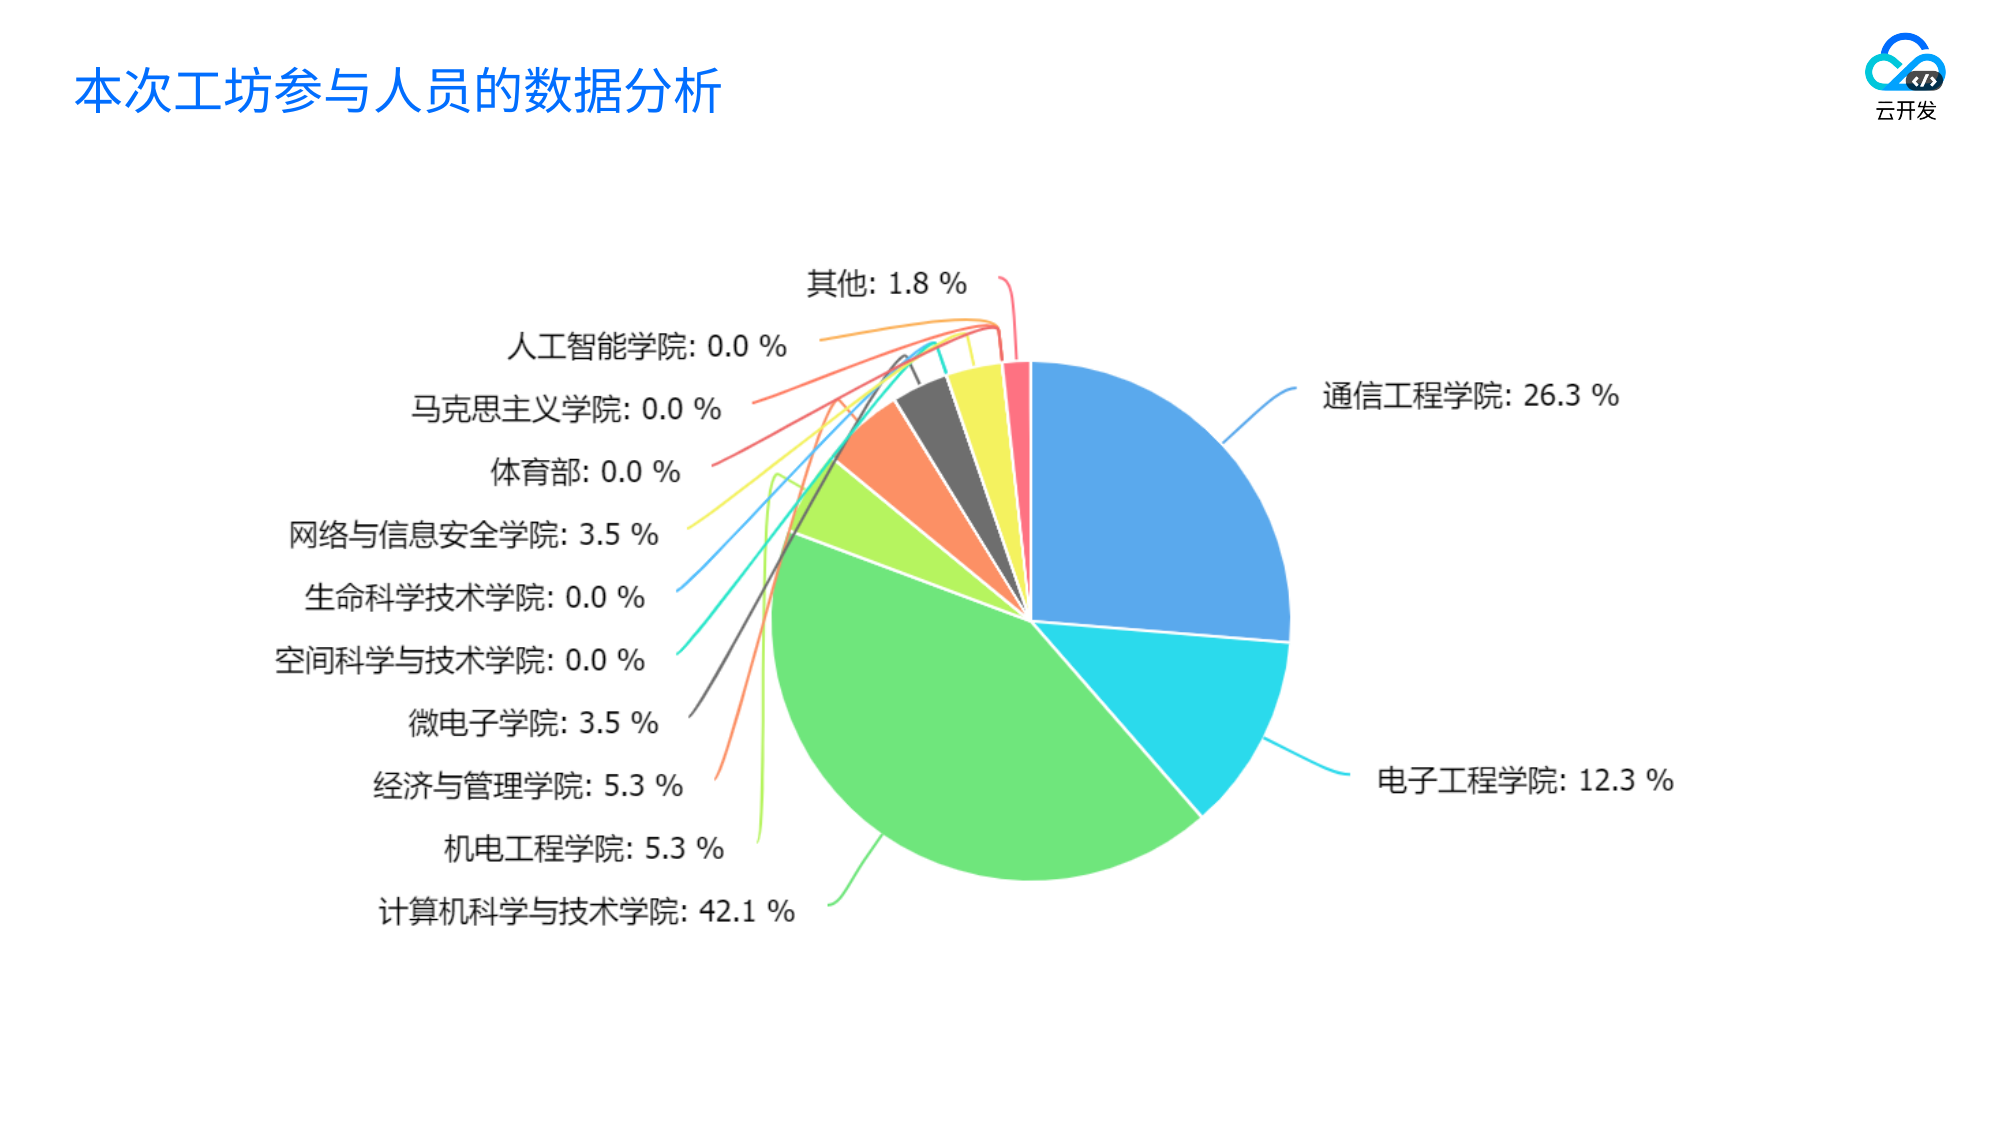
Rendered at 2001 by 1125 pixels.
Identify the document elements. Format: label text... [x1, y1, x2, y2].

picture [1862, 30, 1949, 123]
title 本次工坊参与人员的数据分析 [59, 59, 1784, 277]
picture [256, 212, 1697, 1035]
